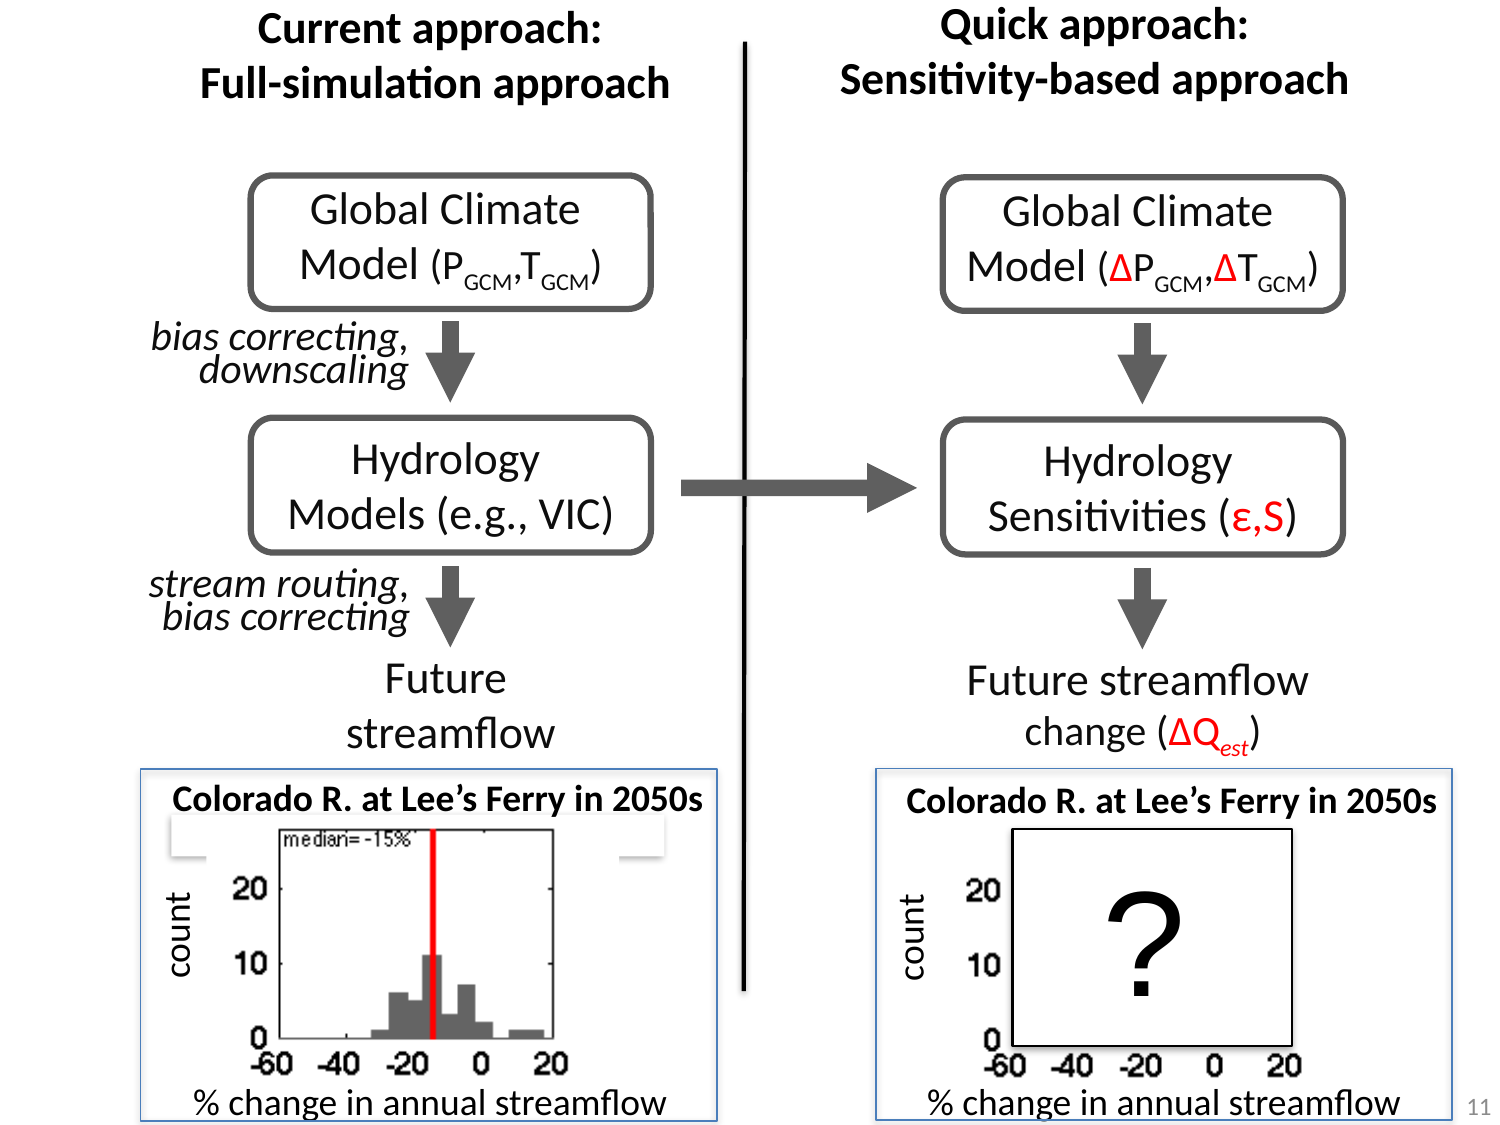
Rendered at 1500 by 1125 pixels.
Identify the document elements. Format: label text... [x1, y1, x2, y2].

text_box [140, 766, 722, 1125]
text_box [743, 0, 1399, 992]
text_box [101, 175, 652, 755]
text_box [875, 567, 1456, 1125]
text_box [680, 419, 1344, 555]
text_box Current approach: Full-simulation approach [176, 0, 695, 116]
slide_number 11 [1460, 1075, 1500, 1125]
